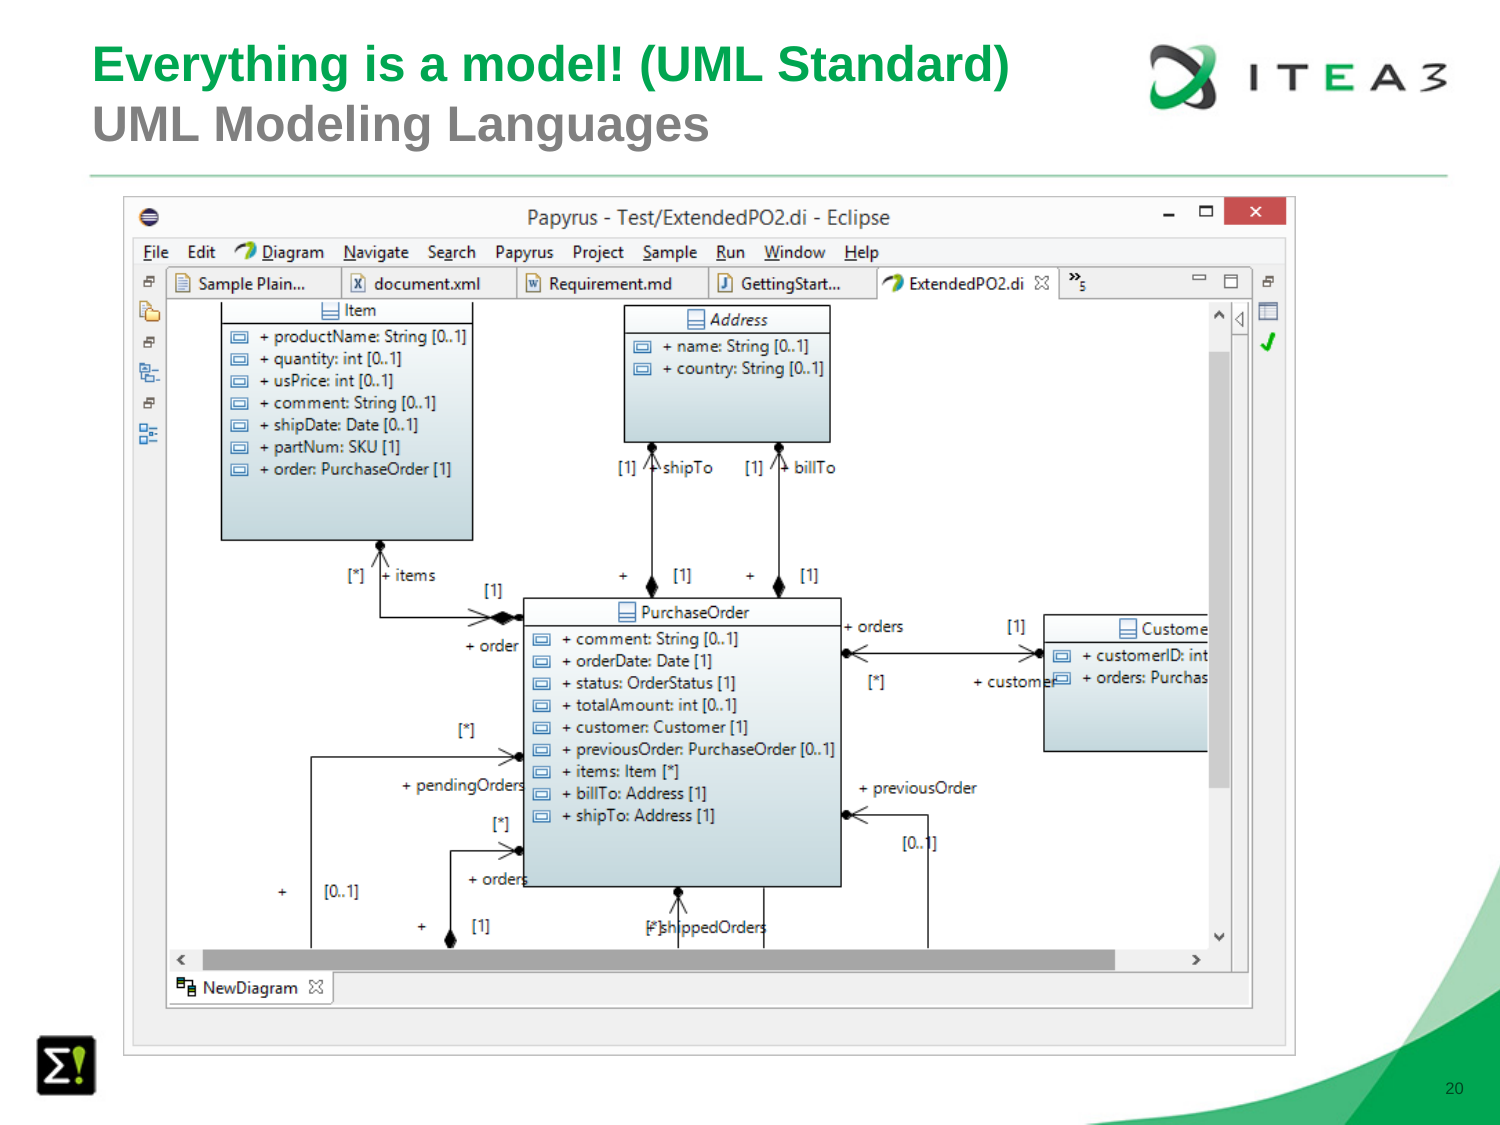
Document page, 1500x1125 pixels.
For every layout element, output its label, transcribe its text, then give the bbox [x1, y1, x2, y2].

picture [0, 0, 1500, 1125]
title Everything is a model! (UML Standard) UML Modeling Languages [76, 23, 1099, 160]
